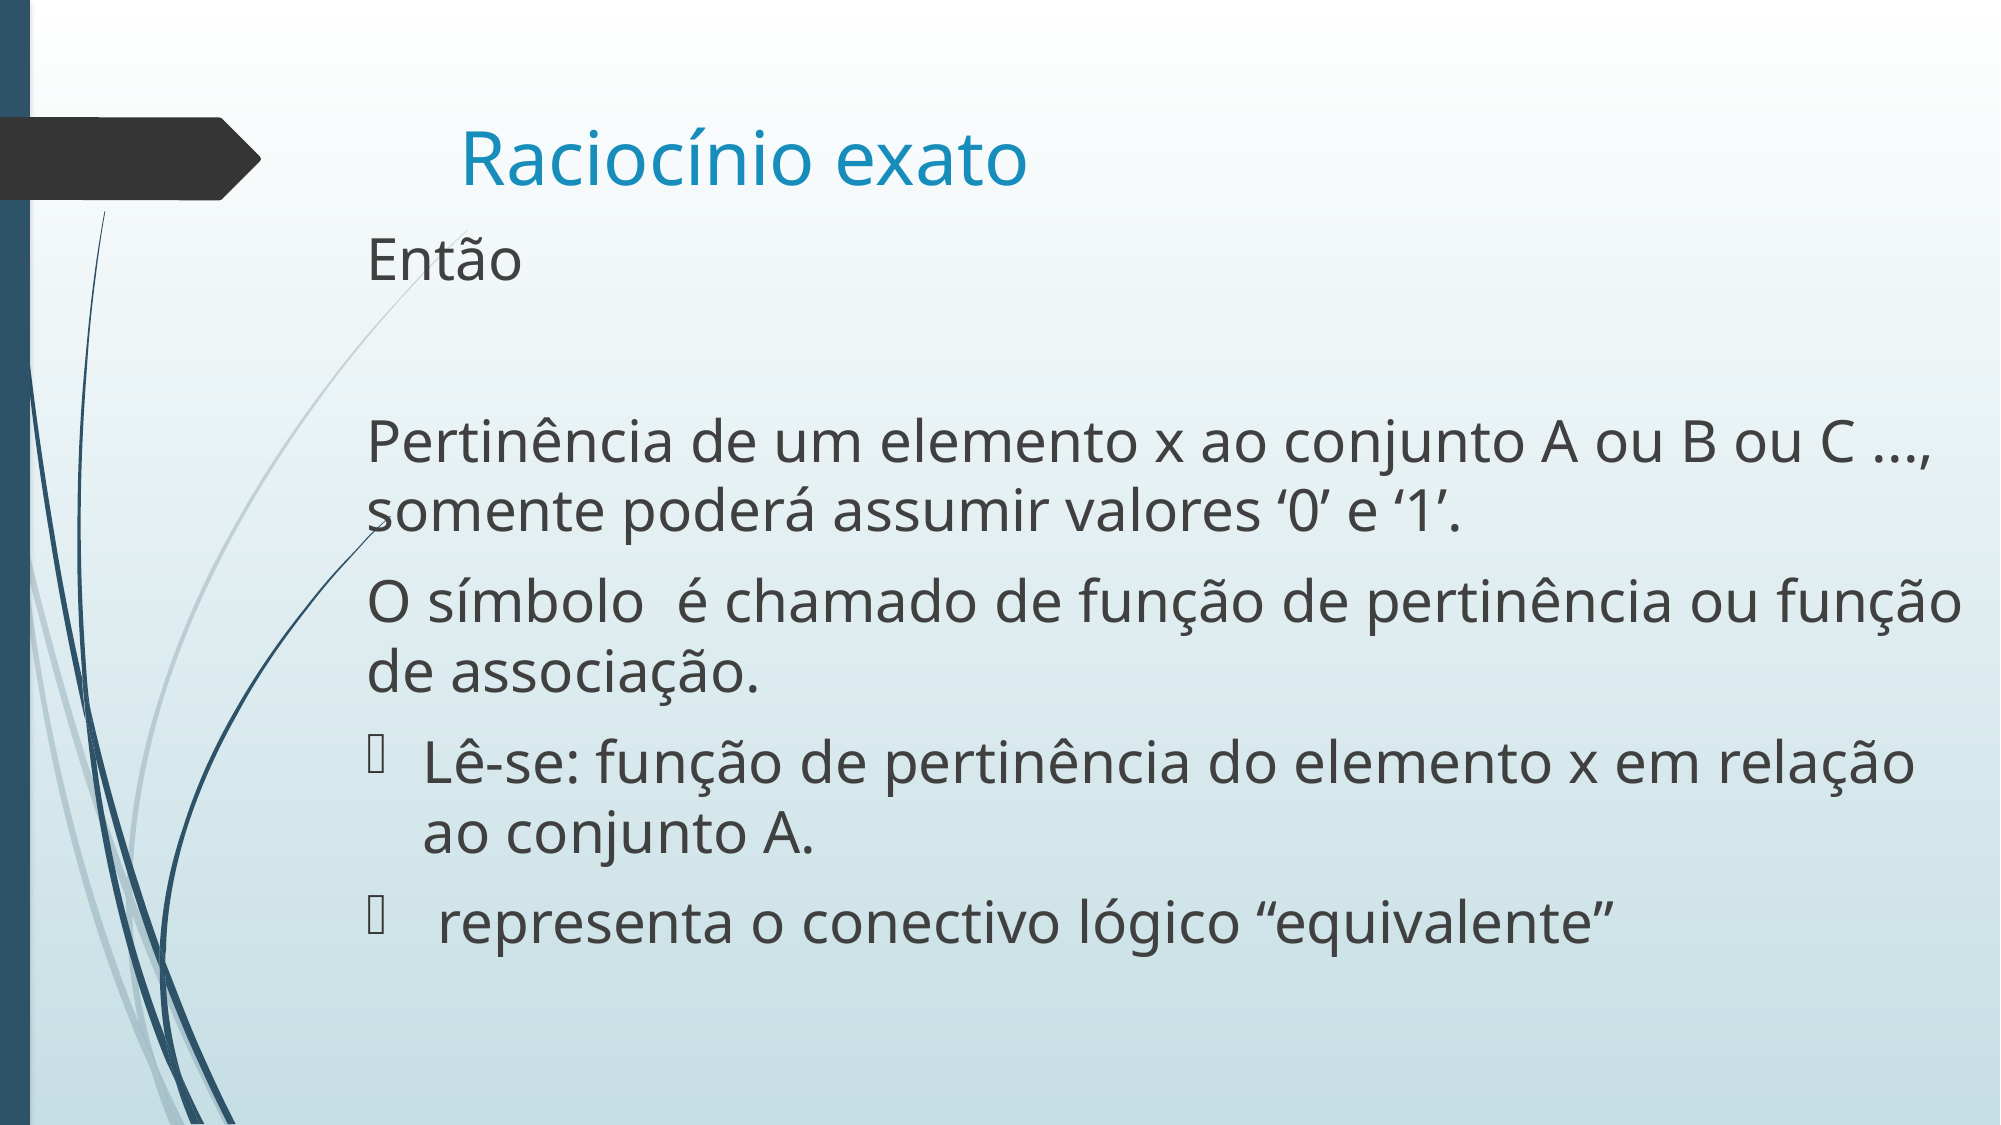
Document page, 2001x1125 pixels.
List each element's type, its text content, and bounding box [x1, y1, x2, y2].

title Raciocínio exato [425, 102, 1888, 313]
